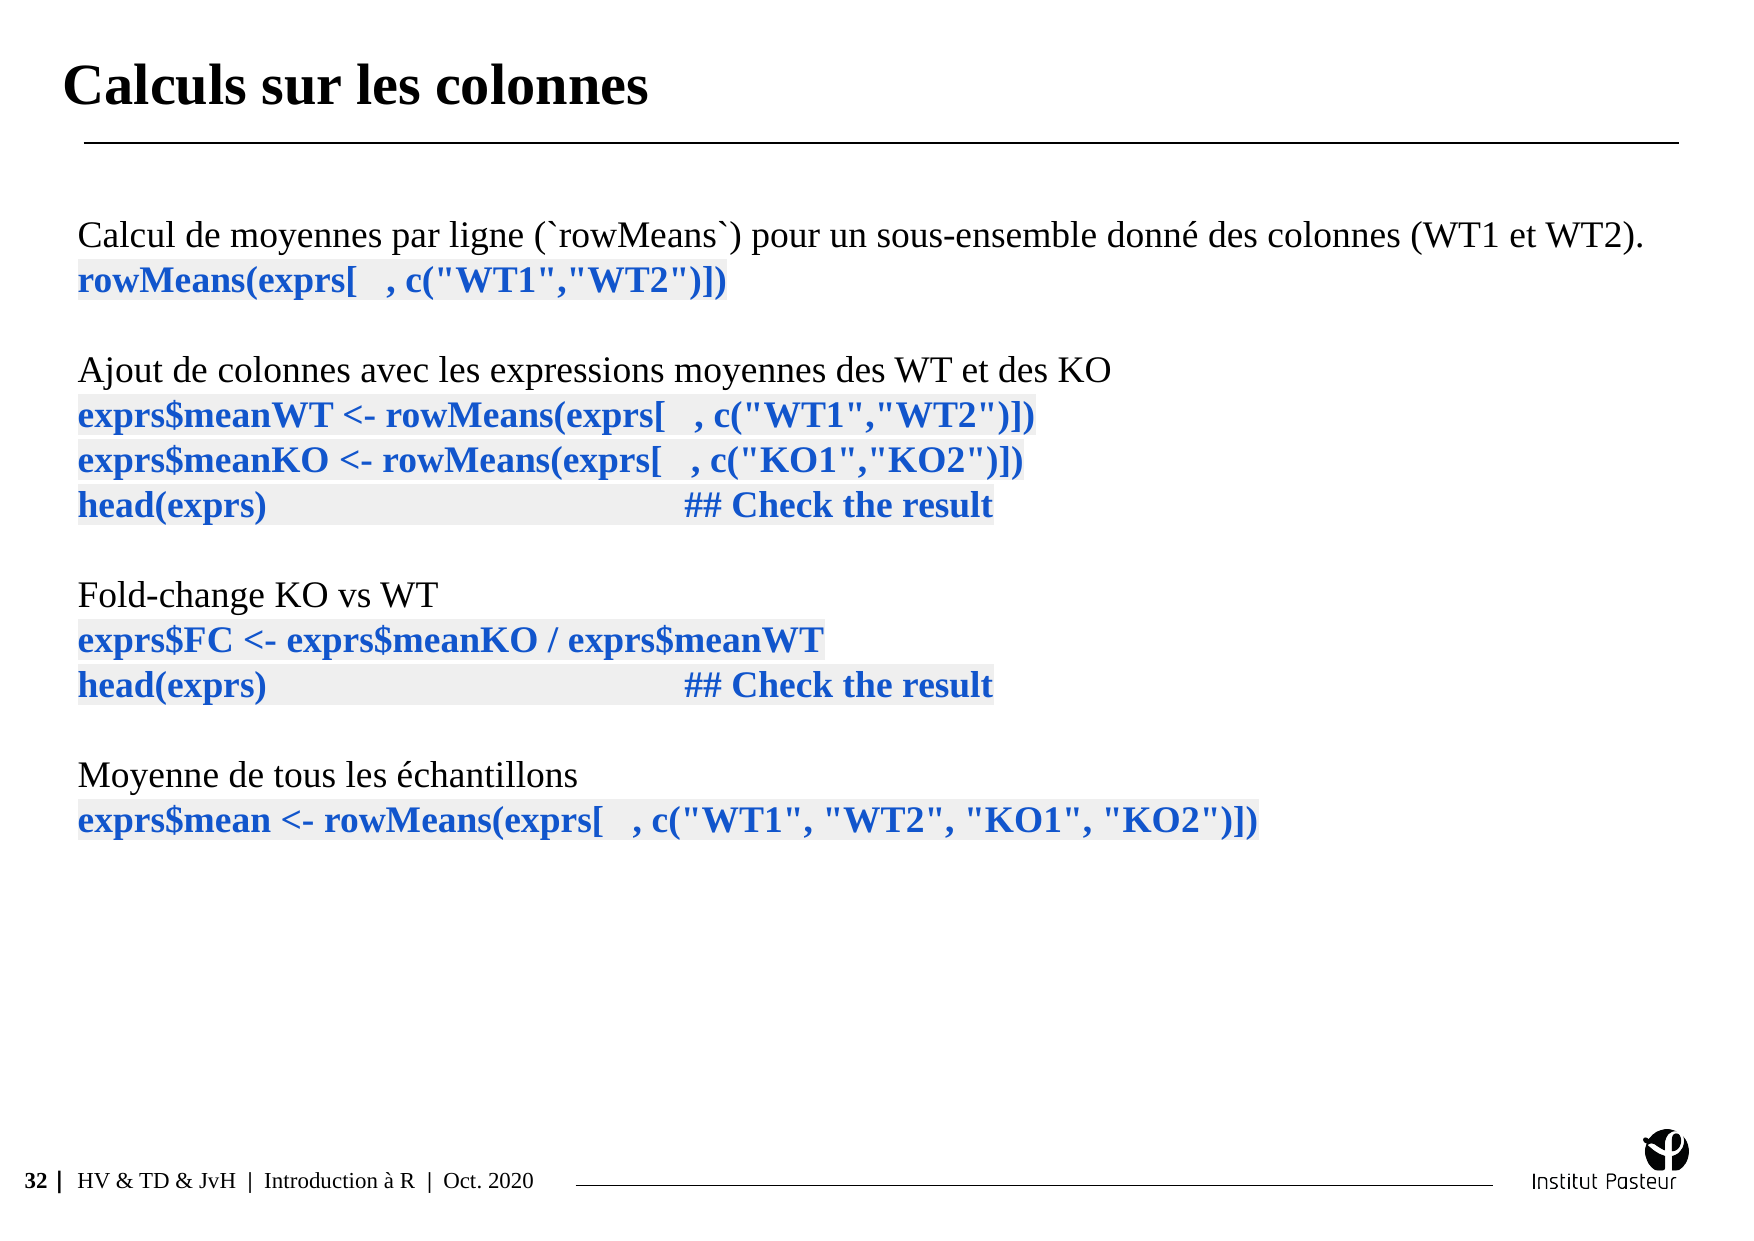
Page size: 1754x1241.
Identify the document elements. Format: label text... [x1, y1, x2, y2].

text_box Calculs sur les colonnes [62, 2, 1692, 160]
list Calcul de moyennes par ligne (`rowMeans`) pour un sous-ensemble donné des colonnes (WT1 et WT2). rowMeans(exprs[ , c("WT1","WT2")]) Ajout de colonnes avec les expressions moyennes des WT et des KO exprs$meanWT <- rowMeans(exprs[ , c("WT1","WT2")]) exprs$meanKO <- rowMeans(exprs[ , c("KO1","KO2")]) head(exprs) ## Check the result Fold-change KO vs WT exprs$FC <- exprs$meanKO / exprs$meanWT head(exprs) ## Check the result Moyenne de tous les échantillons exprs$mean <- rowMeans(exprs[ , c("WT1", "WT2", "KO1", "KO2")]) [62, 194, 1692, 1152]
picture [1533, 1152, 1689, 1189]
